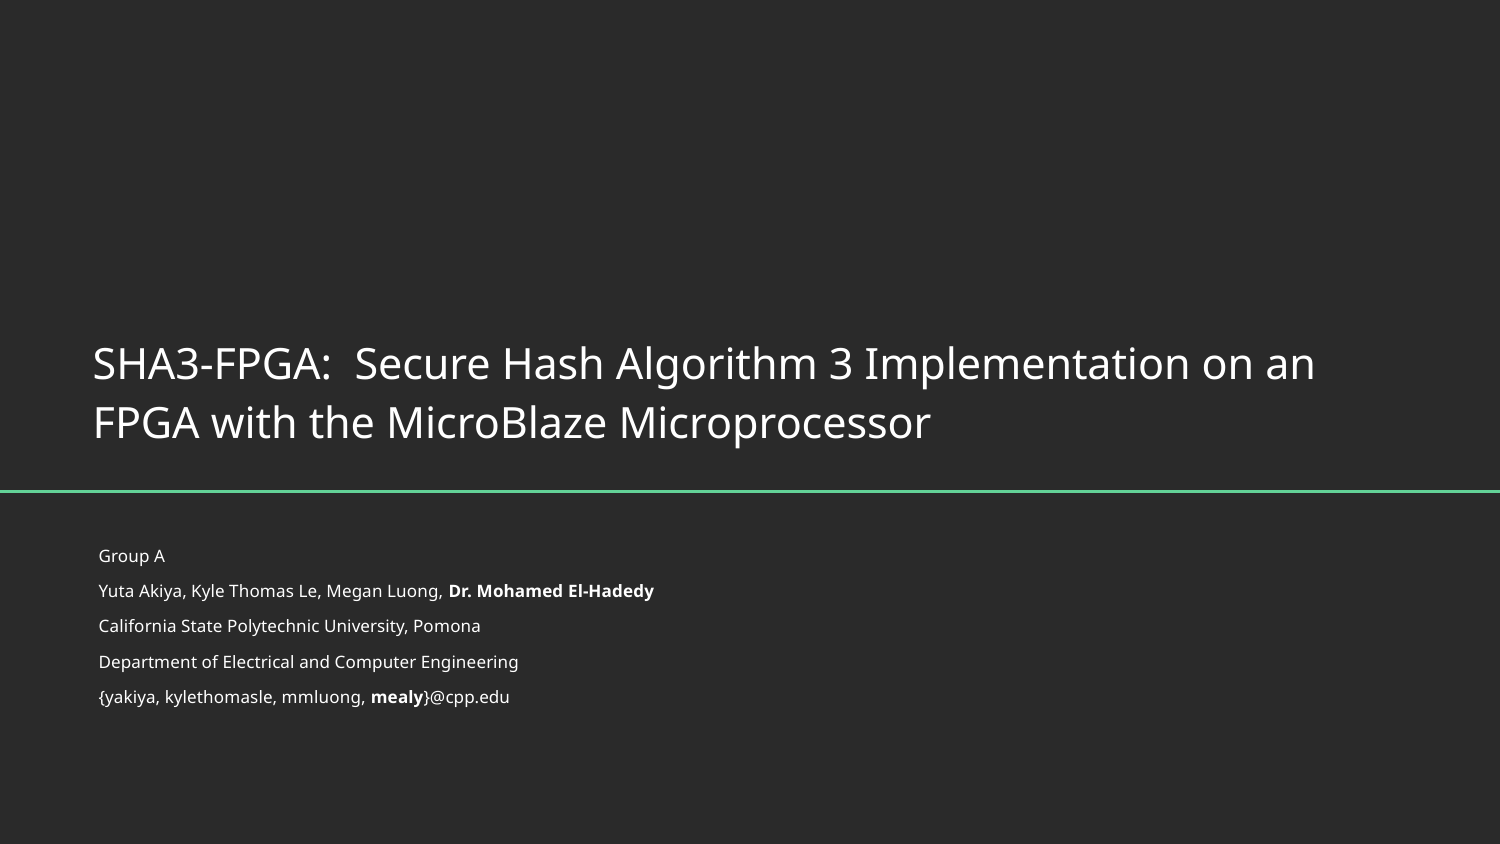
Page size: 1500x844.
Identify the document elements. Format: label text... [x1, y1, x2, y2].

title SHA3-FPGA: Secure Hash Algorithm 3 Implementation on an FPGA with the MicroBlaze Microprocessor [77, 317, 1411, 466]
subtitle Group A Yuta Akiya, Kyle Thomas Le, Megan Luong, Dr. Mohamed El-Hadedy California State Polytechnic University, Pomona Department of Electrical and Computer Engineering {yakiya, kylethomasle, mmluong, mealy}@cpp.edu [83, 517, 1482, 724]
